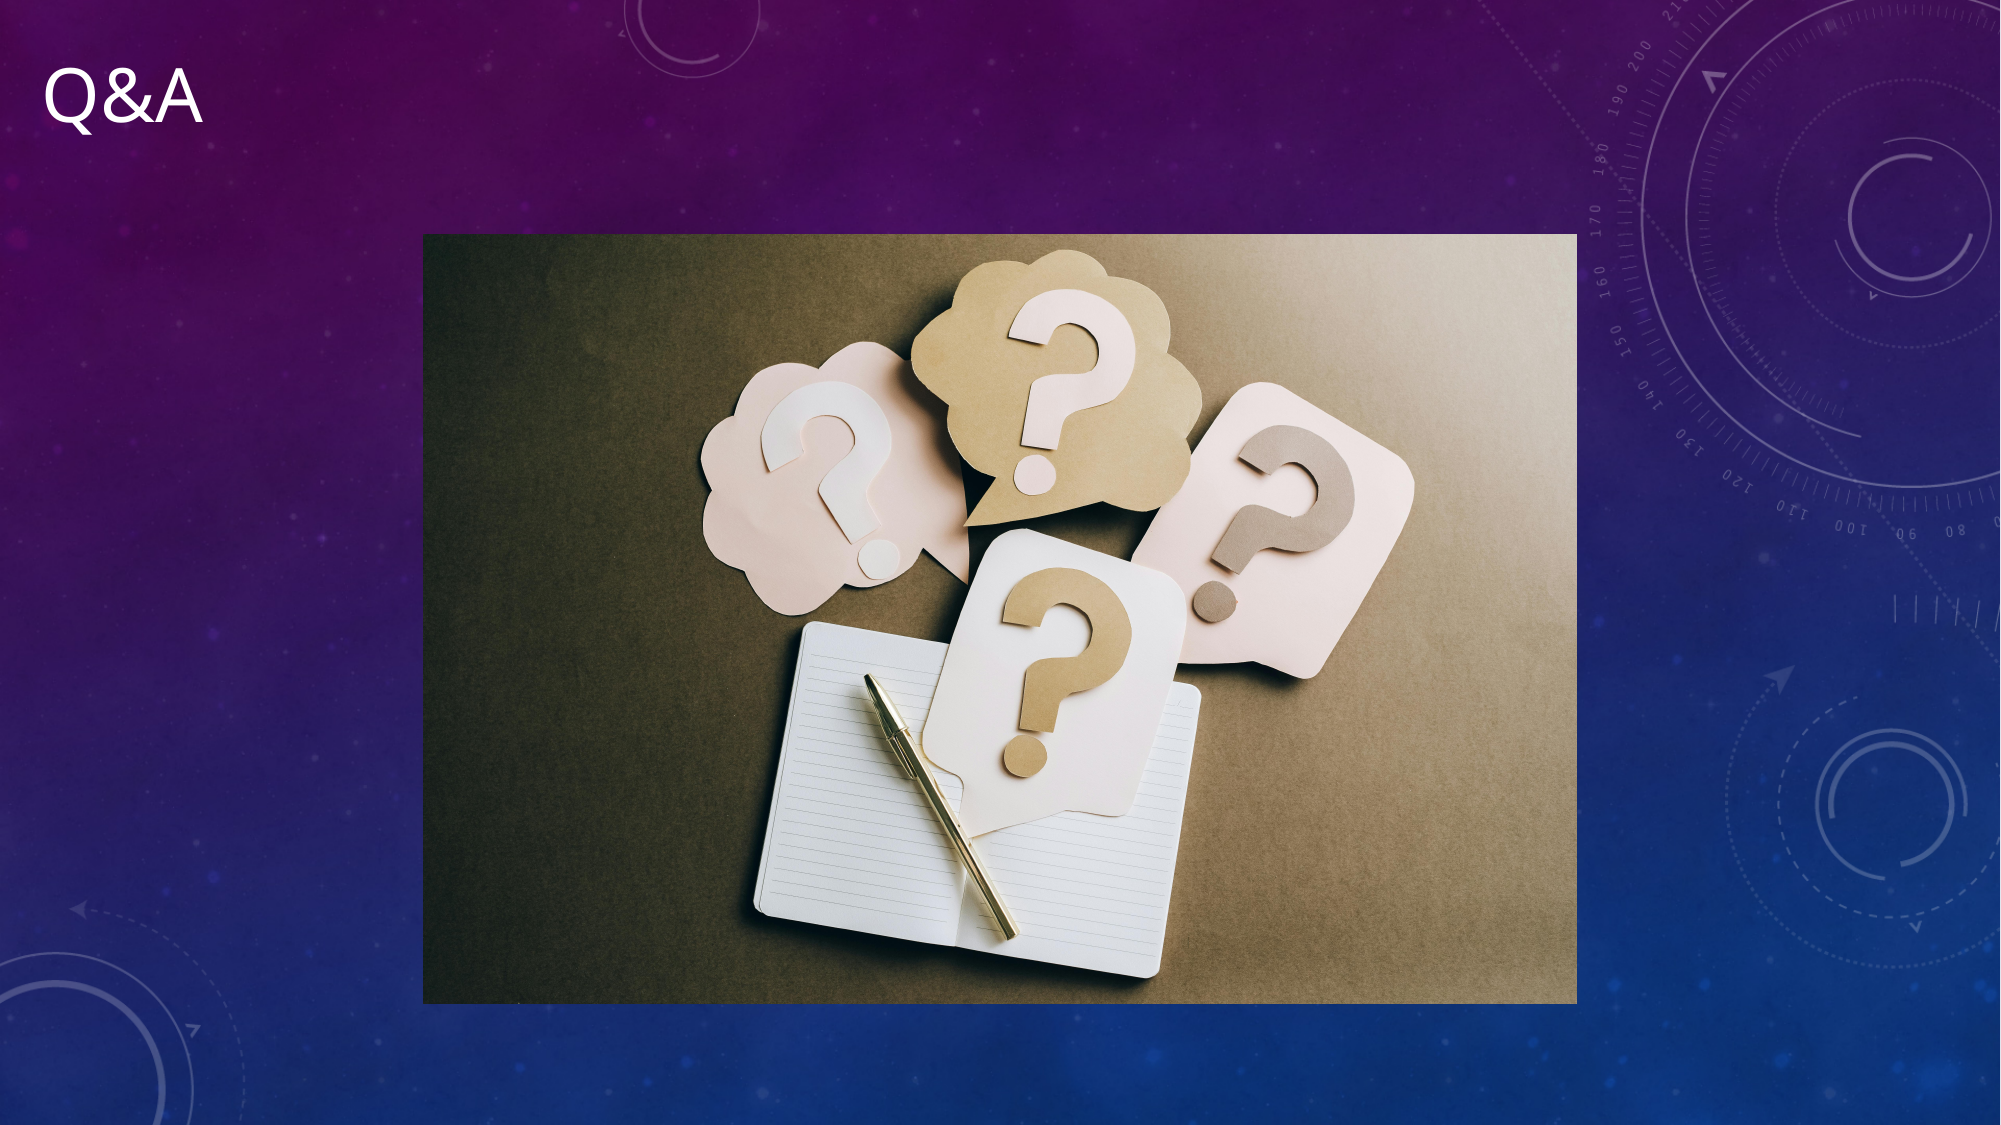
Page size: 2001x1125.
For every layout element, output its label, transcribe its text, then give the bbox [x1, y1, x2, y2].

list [423, 234, 1577, 1005]
title Q&A [26, 0, 1660, 212]
picture [0, 0, 2001, 1125]
